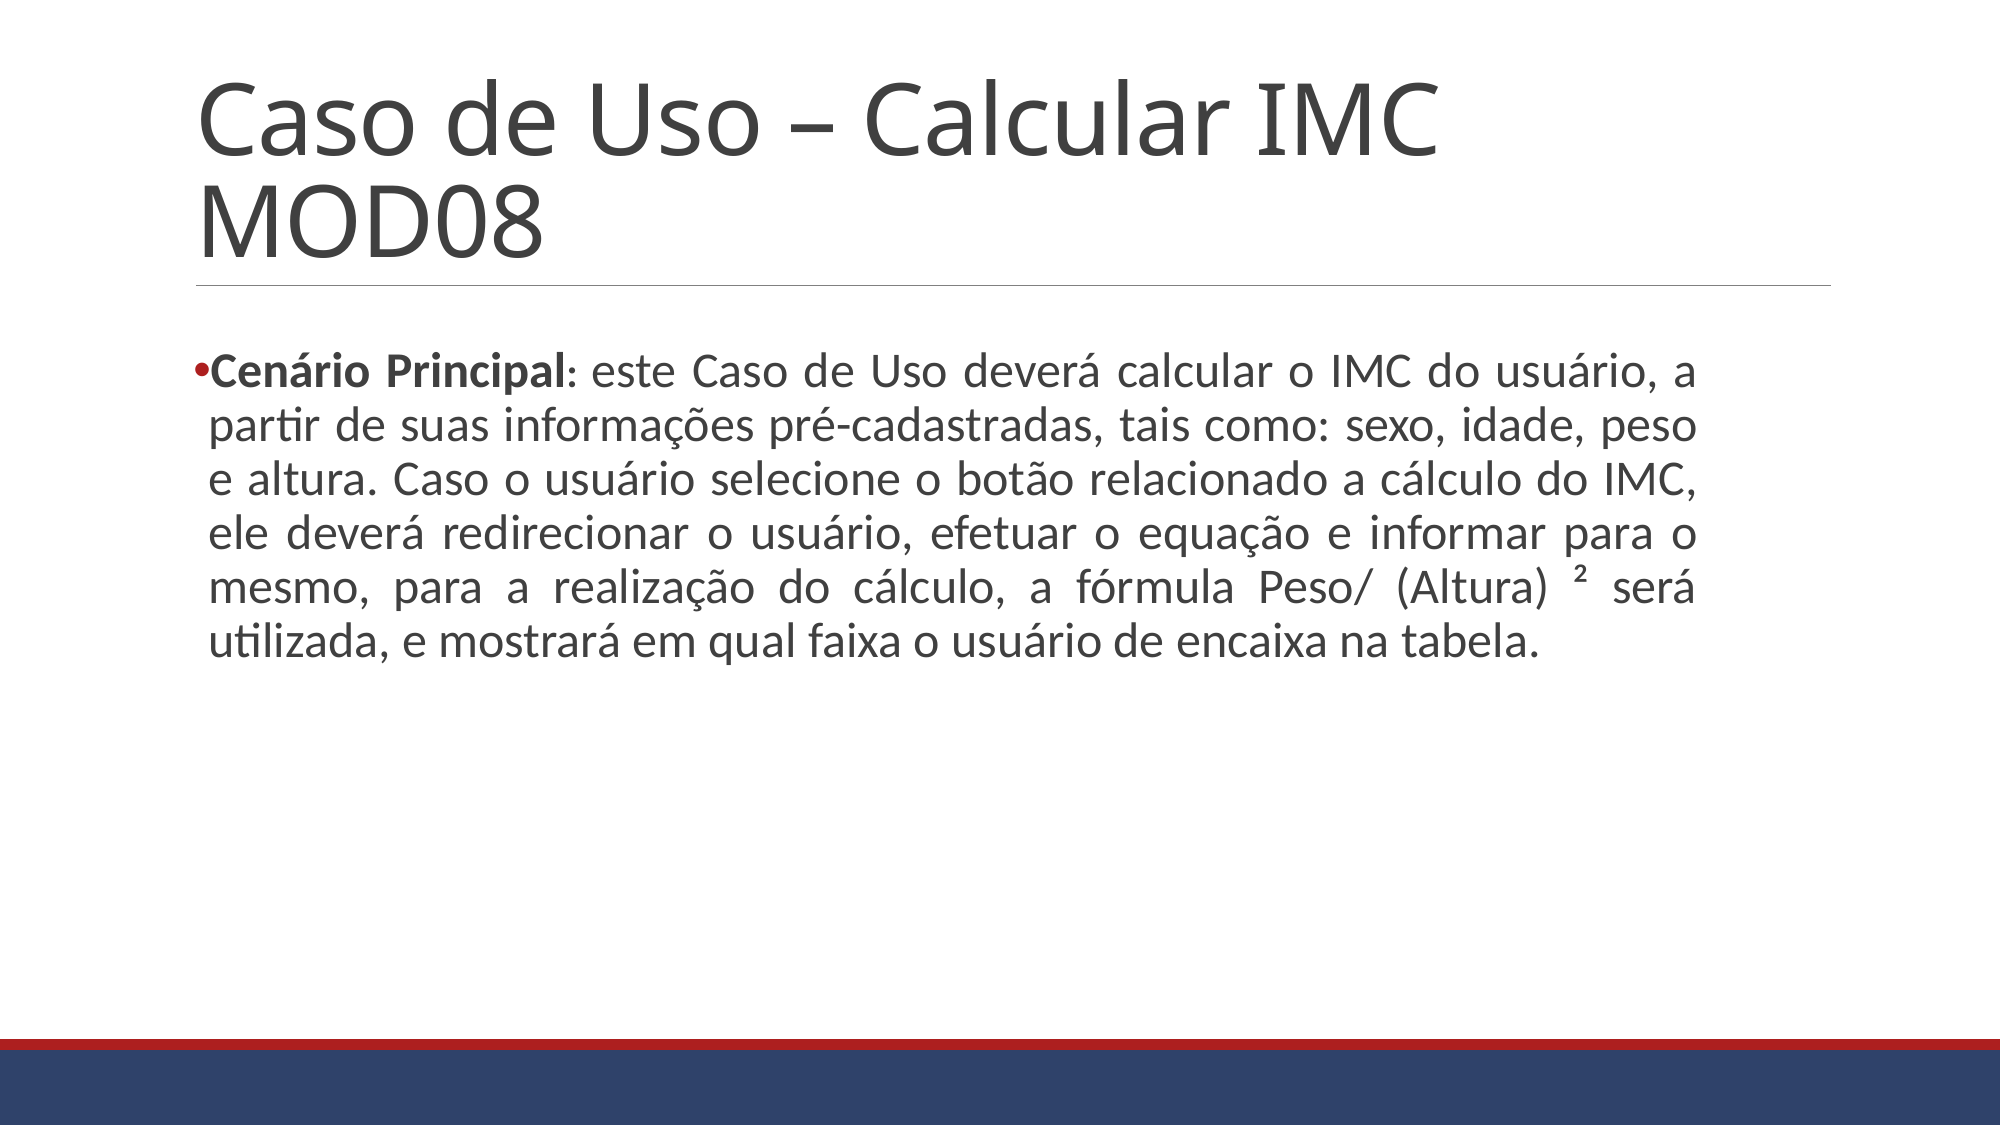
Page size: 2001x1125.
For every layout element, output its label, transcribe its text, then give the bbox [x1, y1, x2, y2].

list Cenário Principal: este Caso de Uso deverá calcular o IMC do usuário, a partir de suas informações pré-cadastradas, tais como: sexo, idade, peso e altura. Caso o usuário selecione o botão relacionado a cálculo do IMC, ele deverá redirecionar o usuário, efetuar o equação e informar para o mesmo, para a realização do cálculo, a fórmula Peso/ (Altura) ² será utilizada, e mostrará em qual faixa o usuário de encaixa na tabela. [193, 337, 1699, 950]
title Caso de Uso – Calcular IMC MOD08 [180, 47, 1830, 285]
